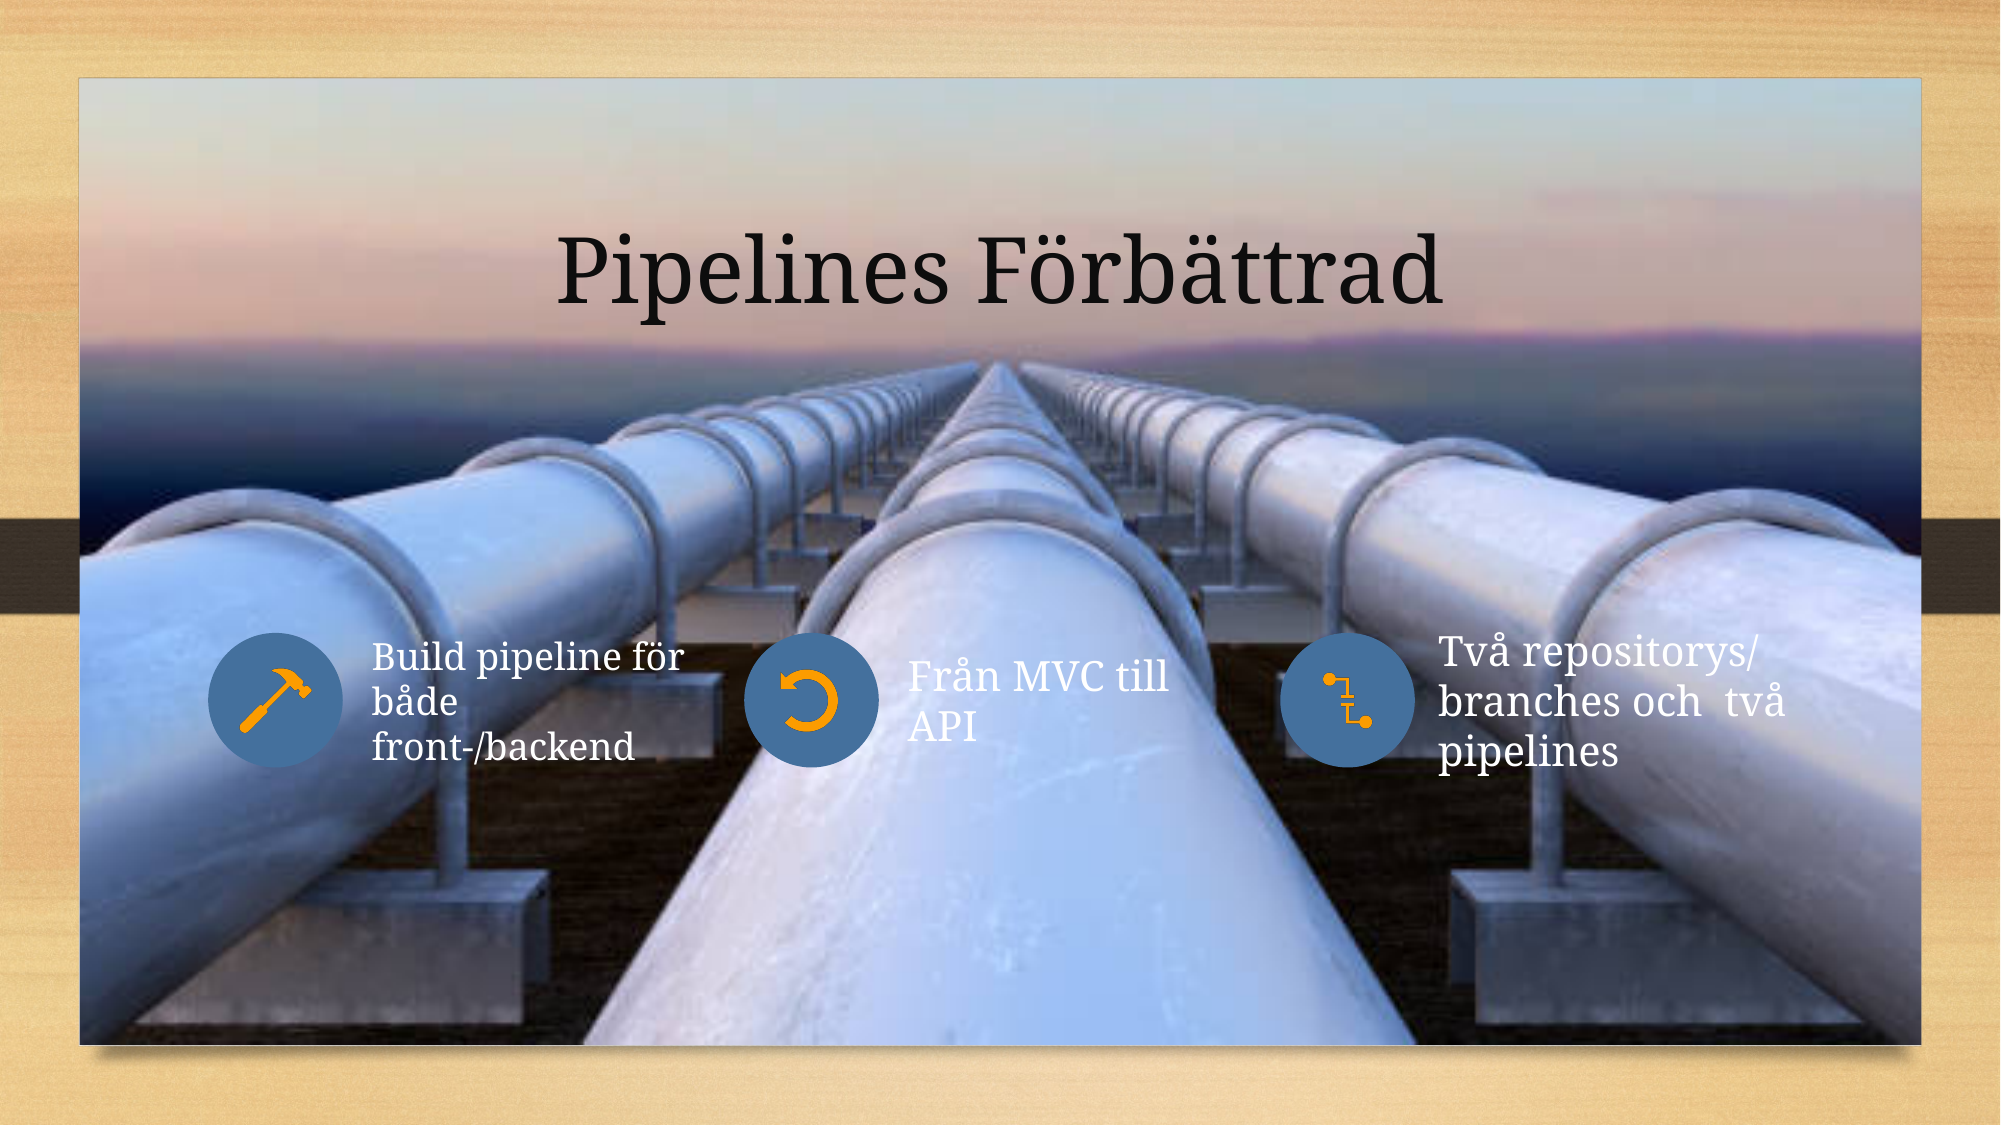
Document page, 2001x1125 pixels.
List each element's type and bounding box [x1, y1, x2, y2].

picture [0, 0, 2001, 1125]
text_box [147, 419, 1851, 982]
